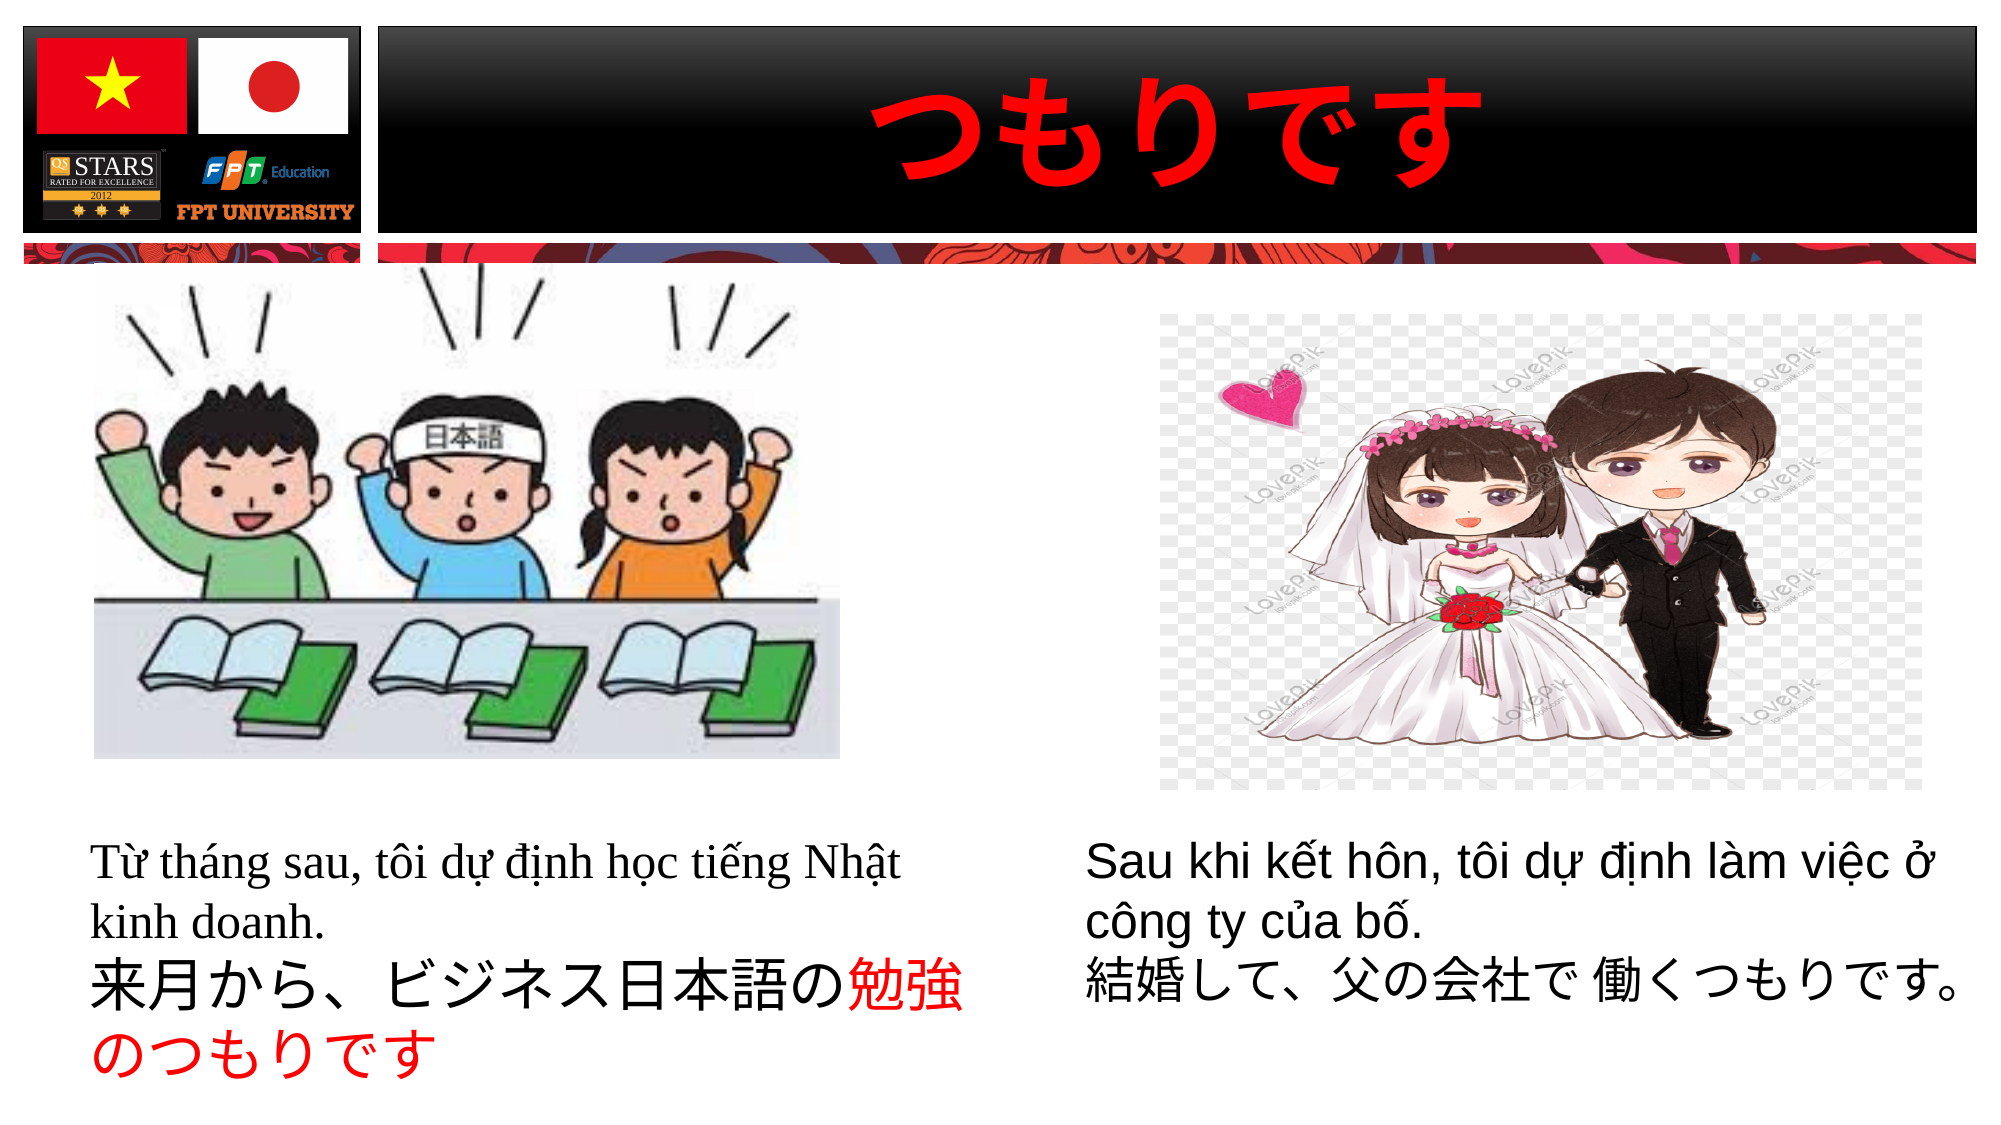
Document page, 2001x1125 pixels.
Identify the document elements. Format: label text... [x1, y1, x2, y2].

text_box つもりです [378, 26, 1977, 233]
picture [378, 243, 1977, 264]
picture [198, 38, 349, 134]
text_box [23, 26, 361, 233]
picture [36, 136, 361, 233]
picture [23, 243, 361, 263]
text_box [0, 263, 996, 1099]
picture [37, 38, 187, 134]
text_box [995, 314, 2000, 1018]
